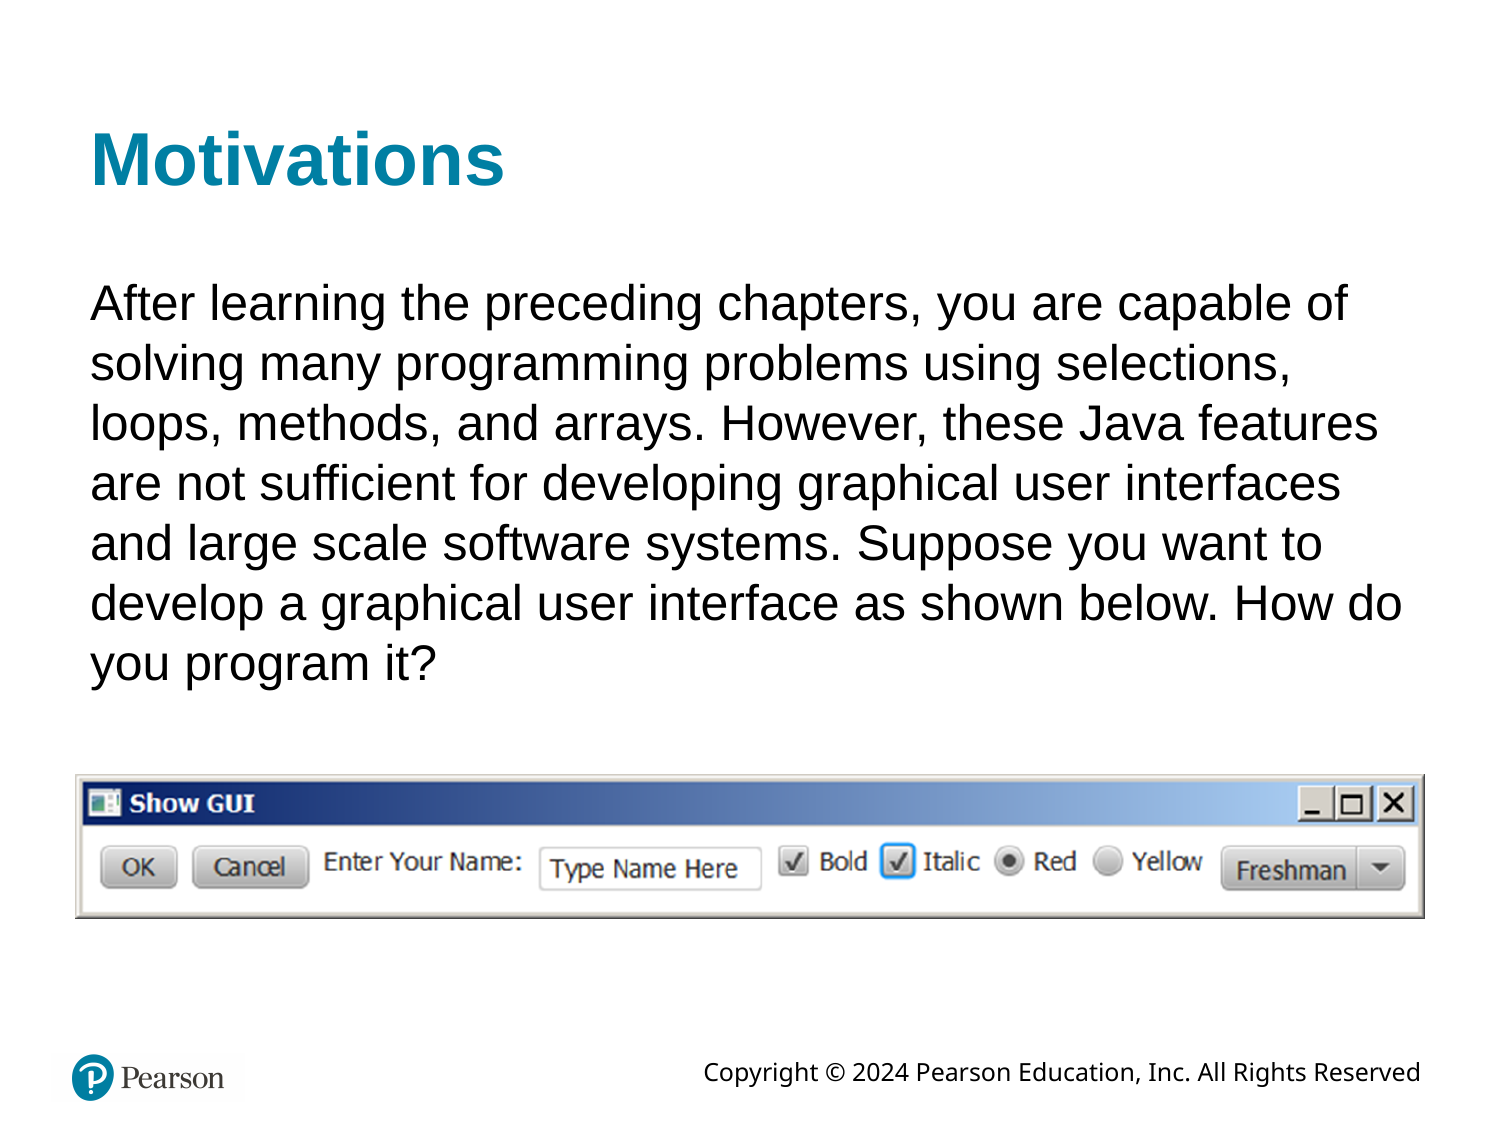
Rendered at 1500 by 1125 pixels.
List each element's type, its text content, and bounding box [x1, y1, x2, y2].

picture [51, 1053, 245, 1102]
list After learning the preceding chapters, you are capable of solving many programming problems using selections, loops, methods, and arrays. However, these Java features are not sufficient for developing graphical user interfaces and large scale software systems. Suppose you want to develop a graphical user interface as shown below. How do you program it? [75, 255, 1444, 701]
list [74, 774, 1426, 919]
title Motivations [75, 35, 1425, 216]
